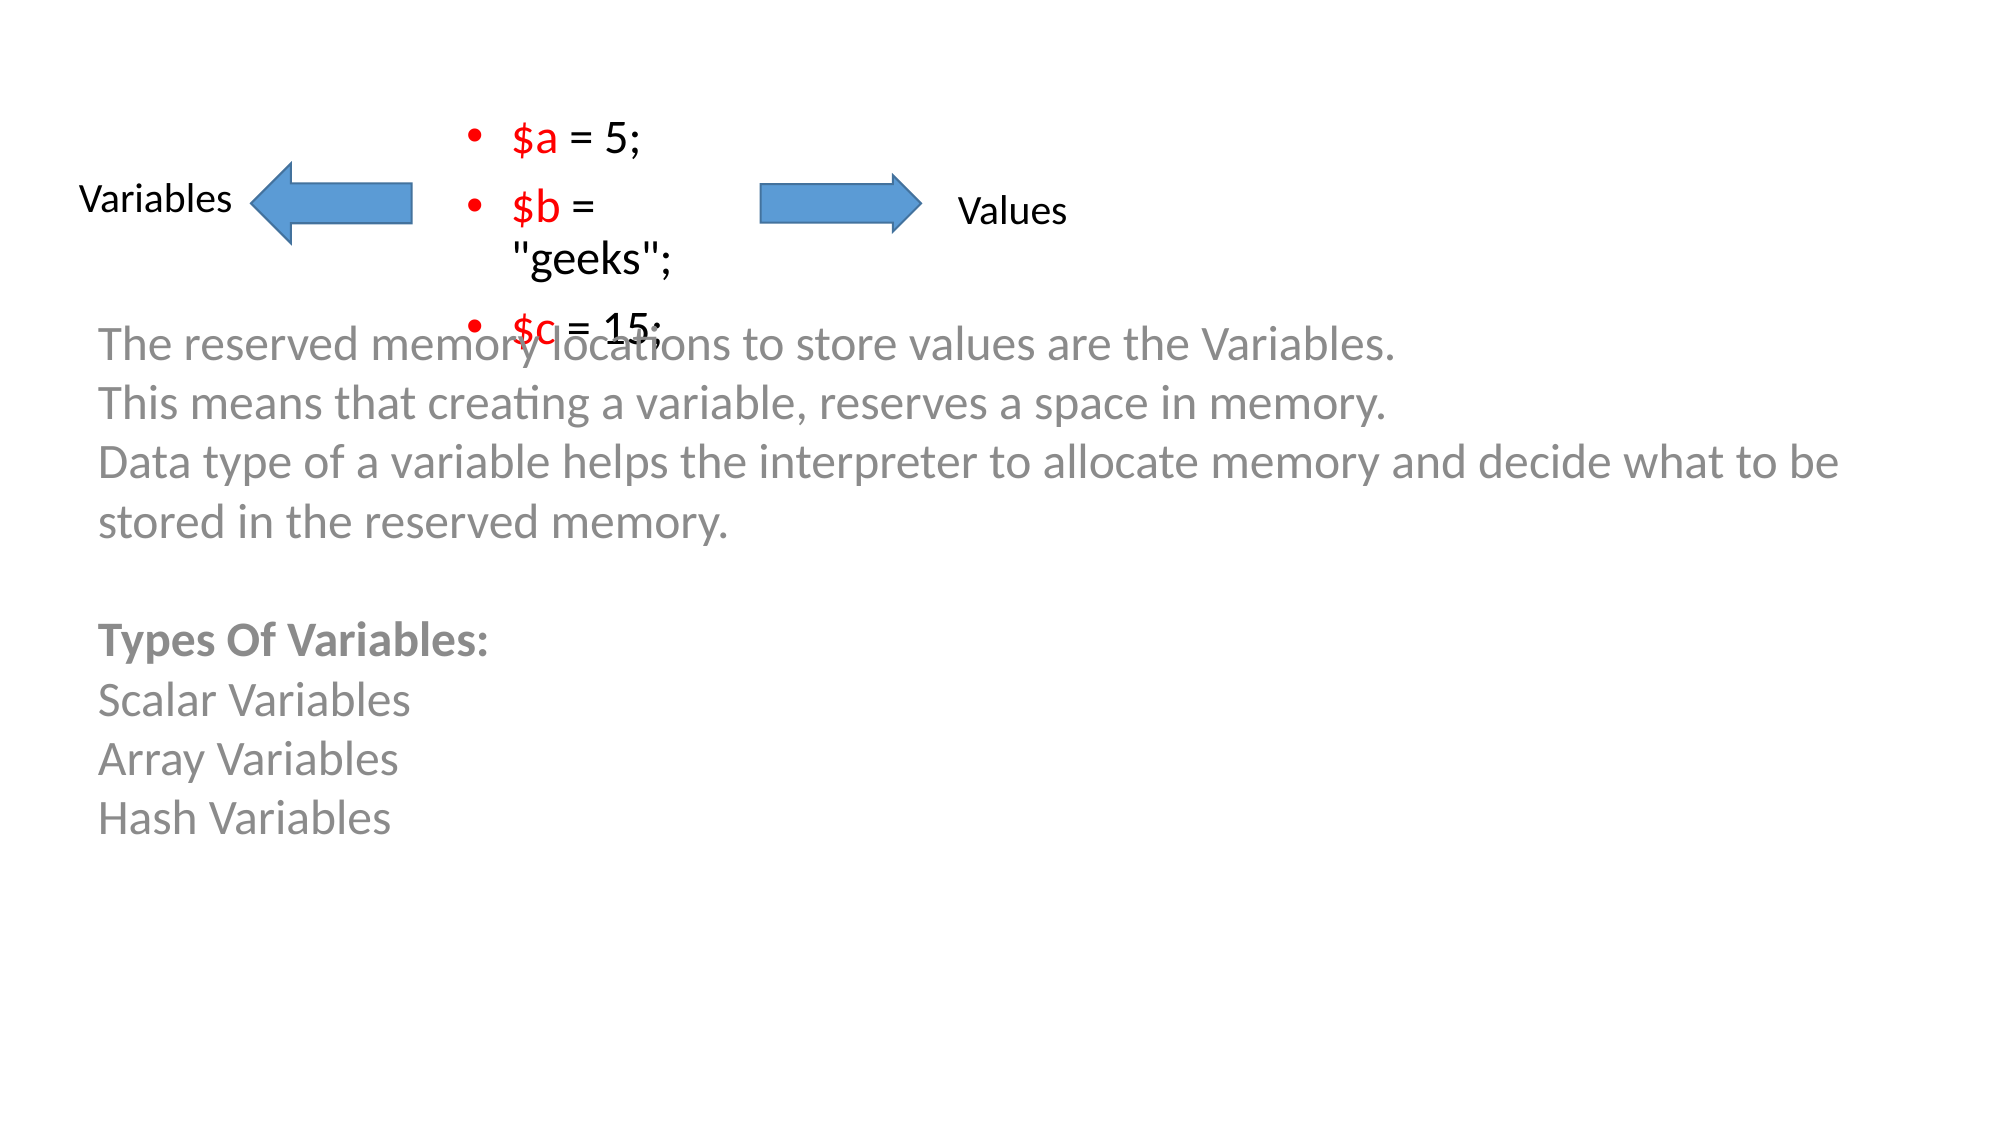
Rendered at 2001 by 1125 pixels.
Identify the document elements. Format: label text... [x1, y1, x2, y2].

list $a = 5; $b = "geeks"; $c = 15; [451, 104, 761, 303]
text_box Variables [63, 163, 248, 229]
text_box Values [943, 175, 1108, 286]
text_box [759, 172, 923, 235]
text_box [249, 161, 413, 246]
list The reserved memory locations to store values are the Variables. This means that creating a variable, reserves a space in memory. Data type of a variable helps the interpreter to allocate memory and decide what to be stored in the reserved memory. Types Of Variables: Scalar Variables Array Variables Hash Variables [82, 303, 1918, 855]
